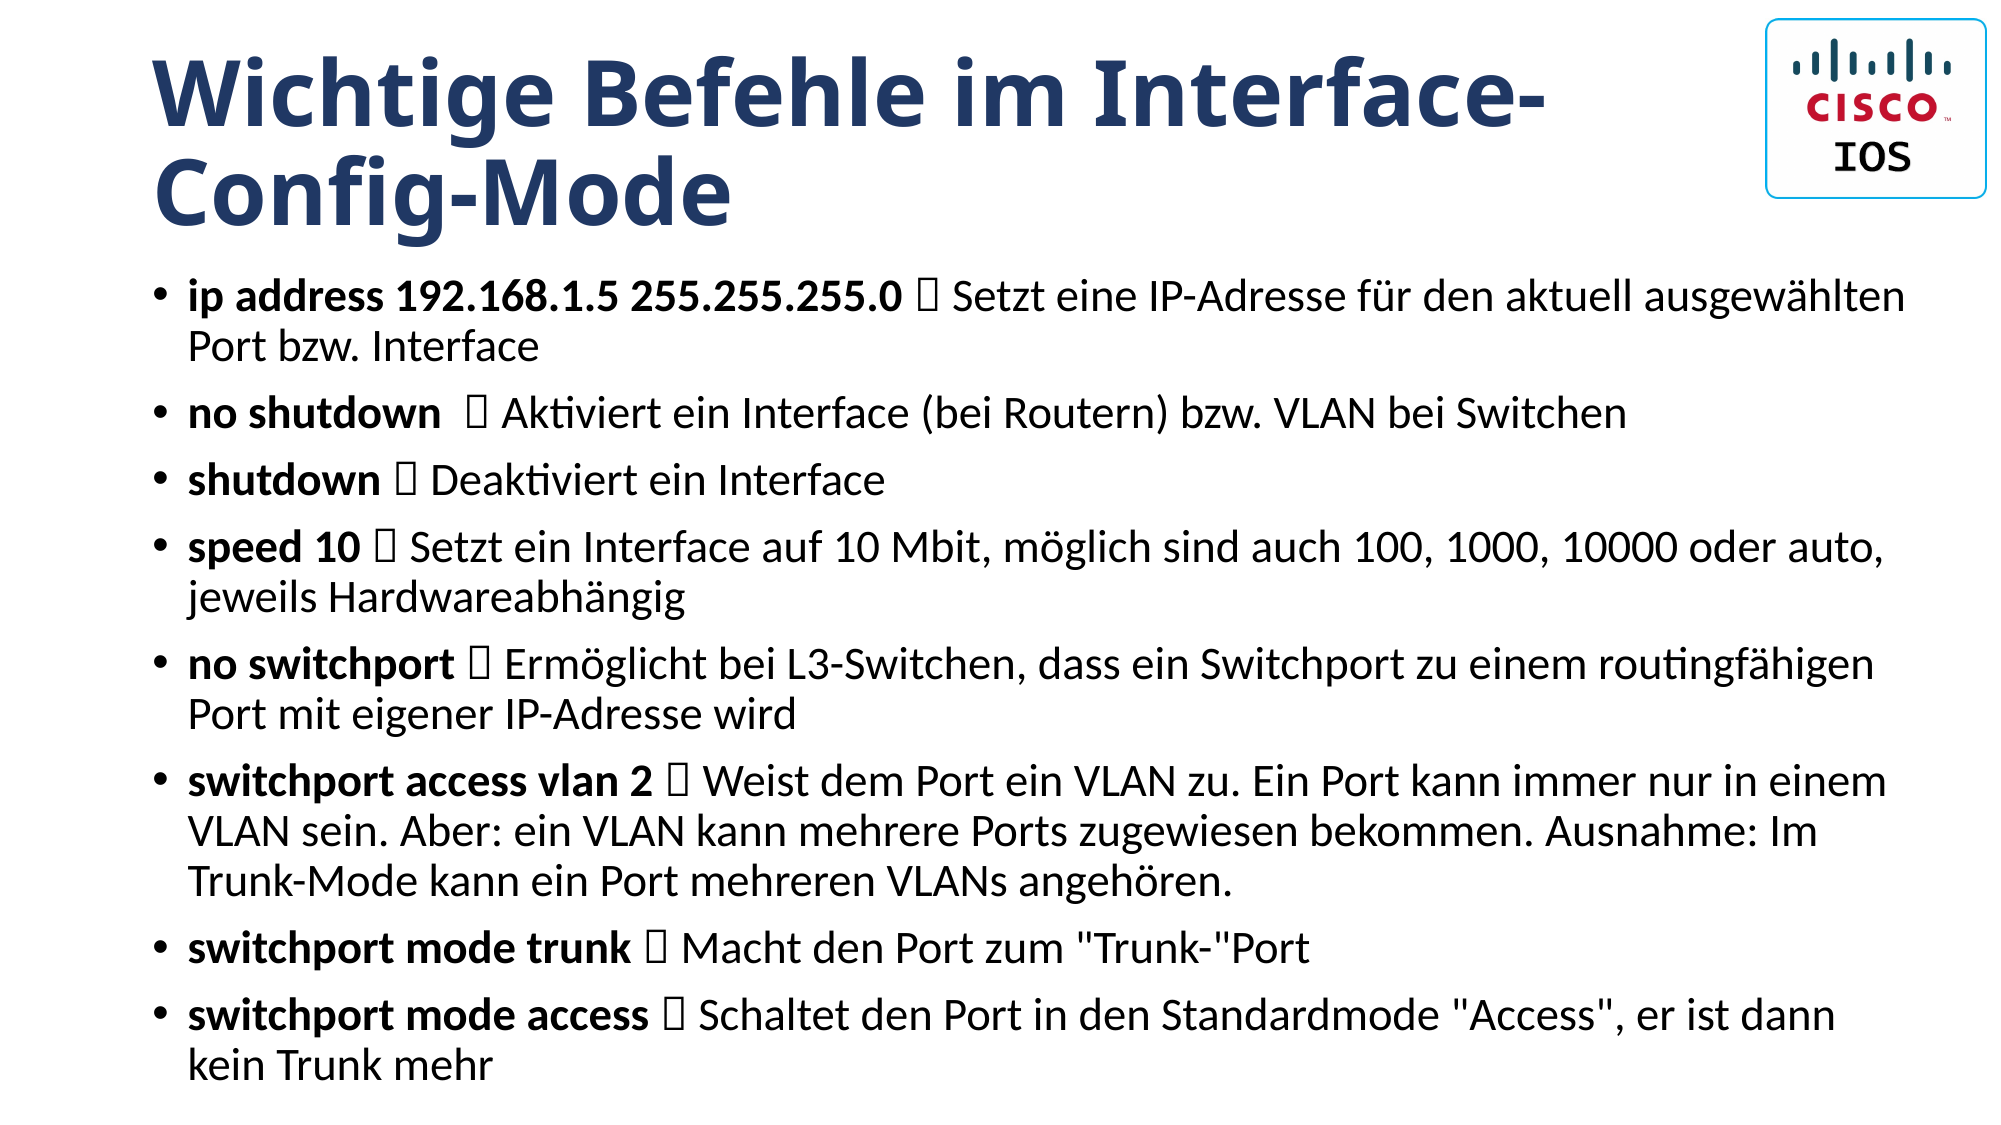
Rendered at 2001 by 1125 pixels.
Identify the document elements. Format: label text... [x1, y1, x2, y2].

picture [1979, 18, 1987, 26]
picture [1980, 192, 1987, 199]
picture [1765, 18, 1773, 26]
title Wichtige Befehle im Interface-Config-Mode [137, 37, 1766, 256]
picture [1768, 21, 1984, 197]
list ip address 192.168.1.5 255.255.255.0  Setzt eine IP-Adresse für den aktuell ausgewählten Port bzw. Interface no shutdown  Aktiviert ein Interface (bei Routern) bzw. VLAN bei Switchen shutdown  Deaktiviert ein Interface speed 10  Setzt ein Interface auf 10 Mbit, möglich sind auch 100, 1000, 10000 oder auto, jeweils Hardwareabhängig no switchport  Ermöglicht bei L3-Switchen, dass ein Switchport zu einem routingfähigen Port mit eigener IP-Adresse wird switchport access vlan 2  Weist dem Port ein VLAN zu. Ein Port kann immer nur in einem VLAN sein. Aber: ein VLAN kann mehrere Ports zugewiesen bekommen. Ausnahme: Im Trunk-Mode kann ein Port mehreren VLANs angehören. switchport mode trunk  Macht den Port zum "Trunk-"Port switchport mode access  Schaltet den Port in den Standardmode "Access", er ist dann kein Trunk mehr [137, 263, 1927, 1103]
